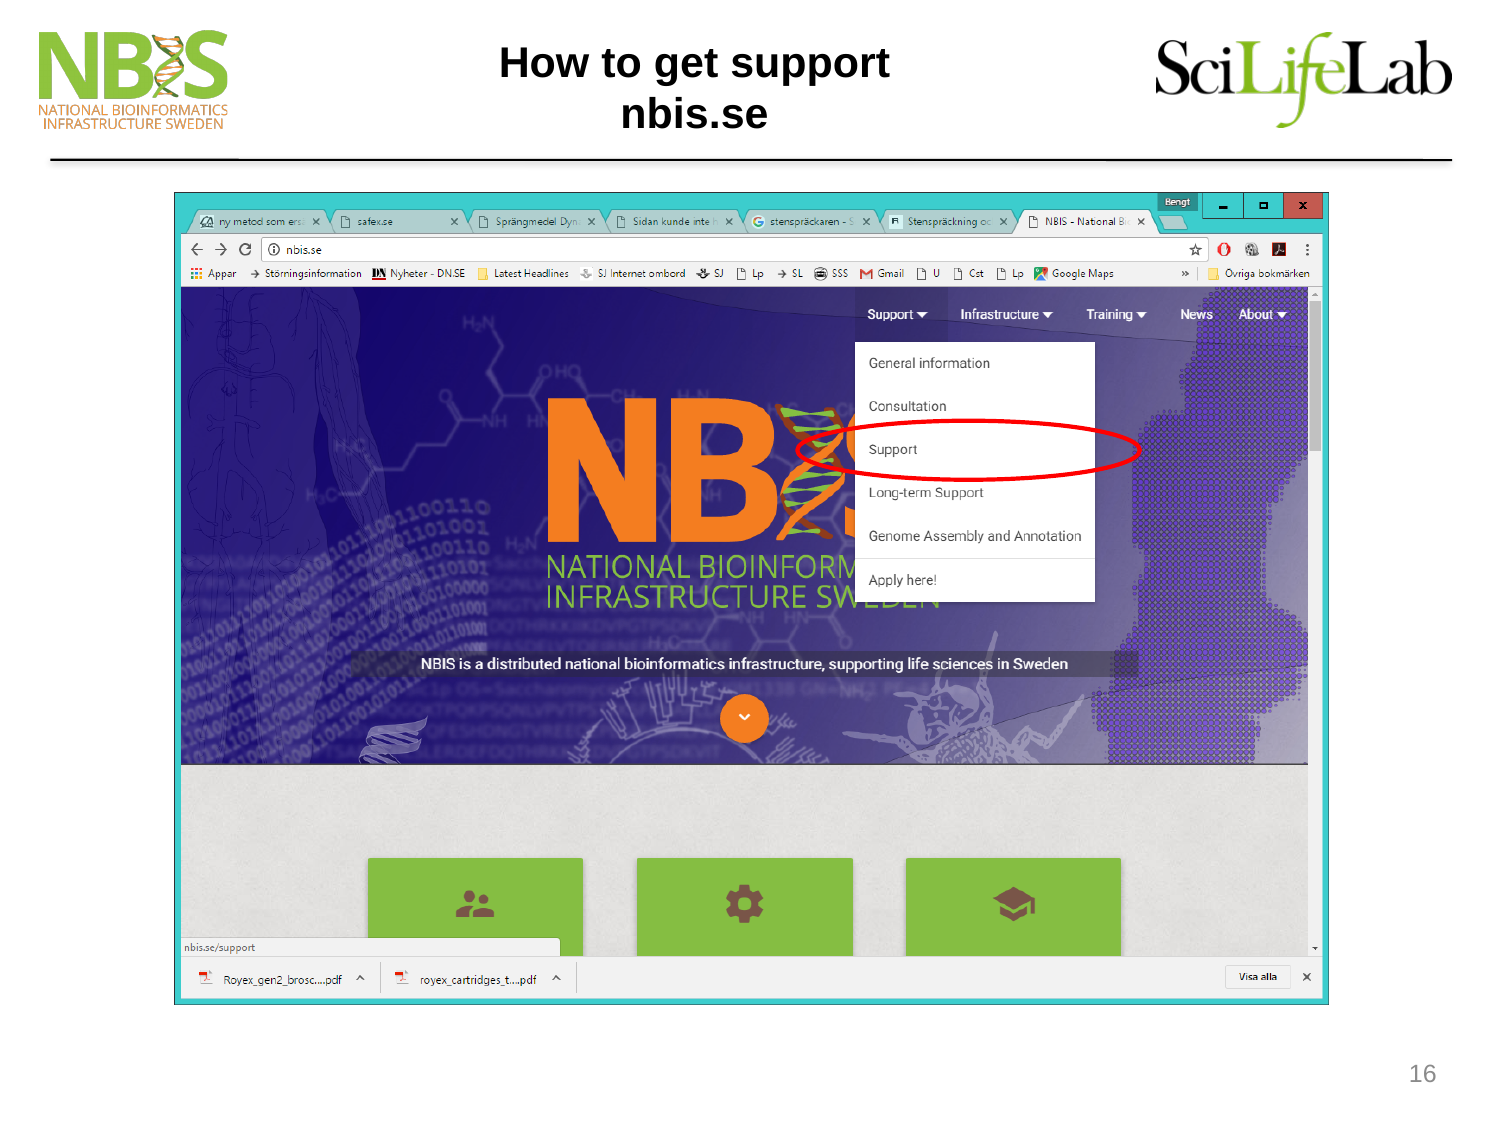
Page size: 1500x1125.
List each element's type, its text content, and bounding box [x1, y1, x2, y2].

title How to get support nbis.se [249, 34, 1140, 139]
slide_number 16 [1074, 1042, 1452, 1103]
picture [1156, 32, 1452, 128]
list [173, 192, 1329, 1006]
